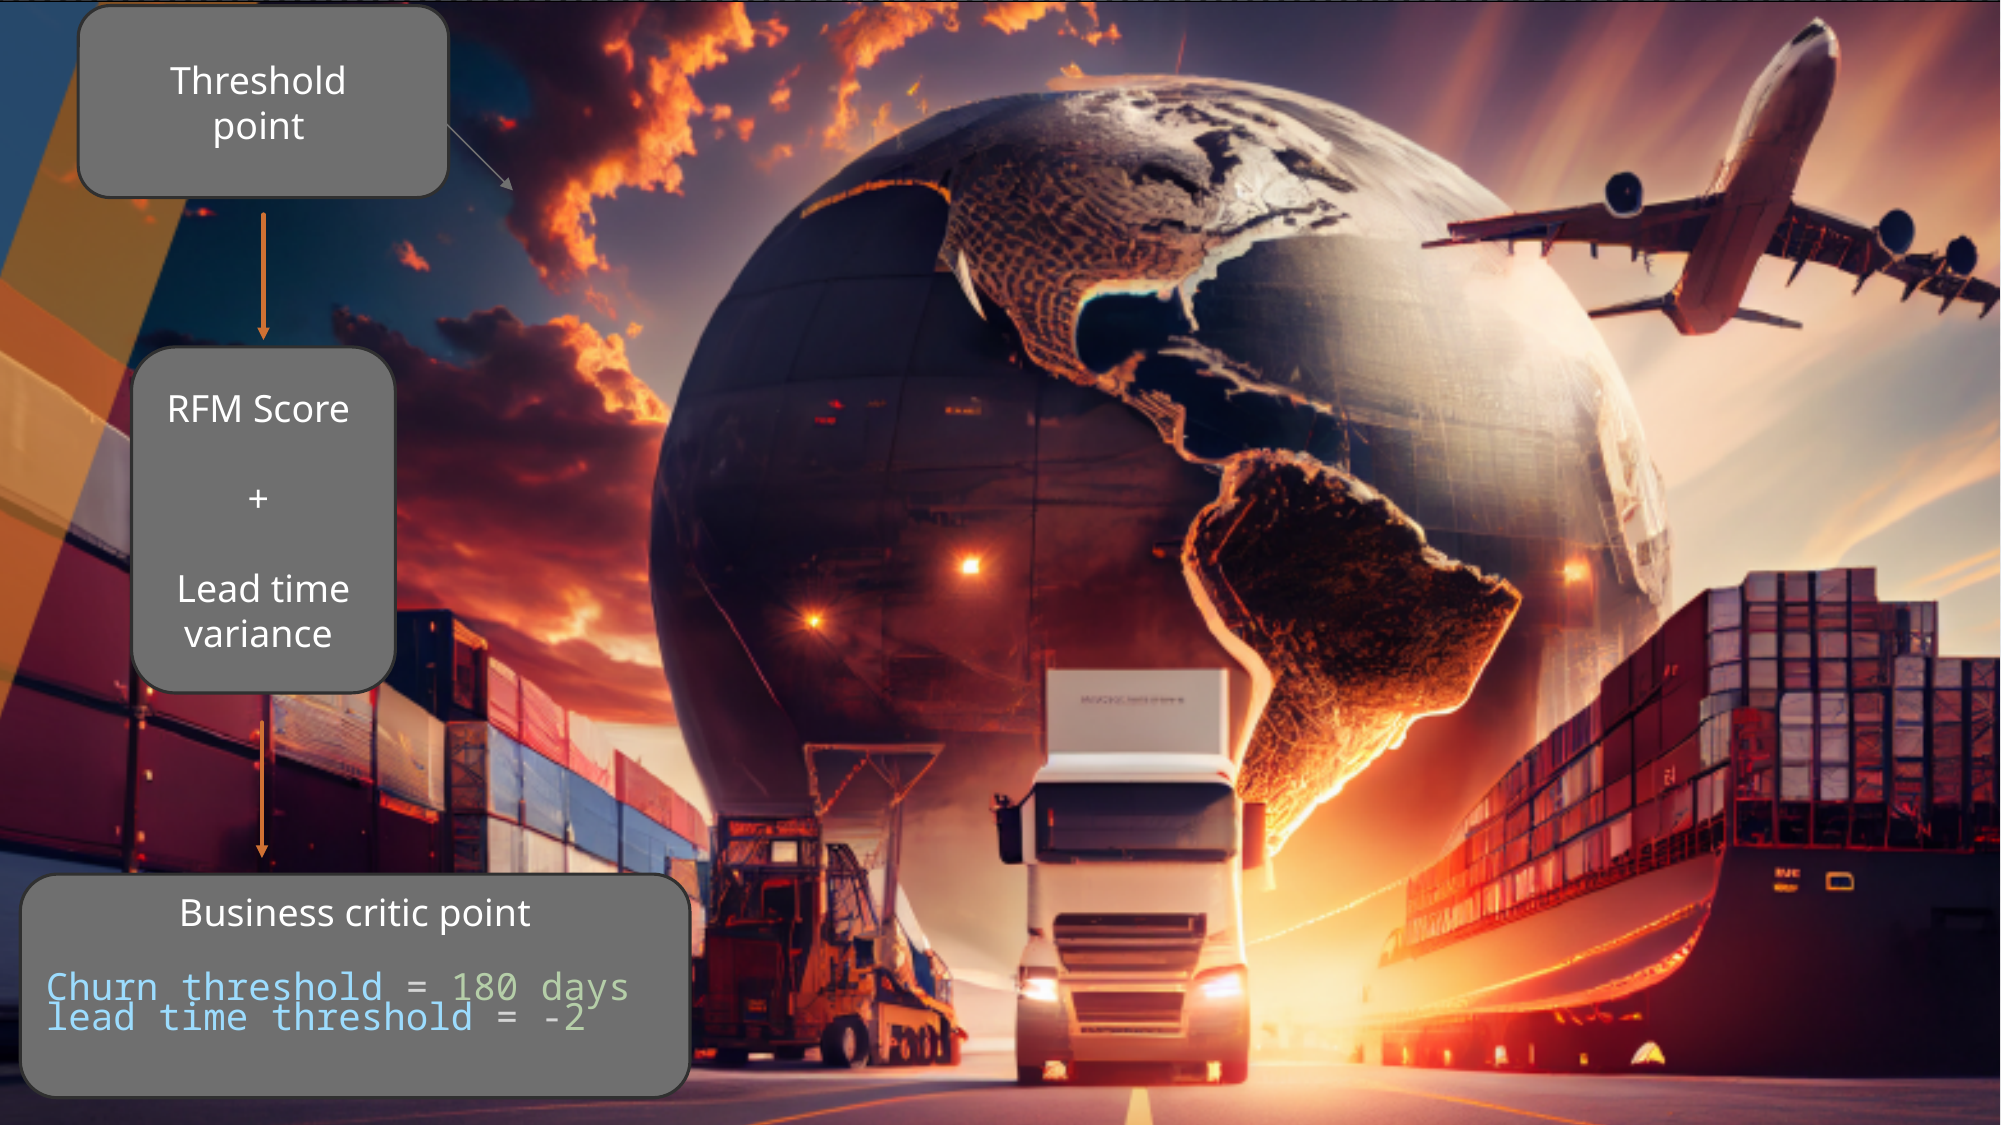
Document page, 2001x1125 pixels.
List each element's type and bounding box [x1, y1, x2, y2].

text_box [362, 40, 514, 191]
list [0, 1, 2000, 1125]
